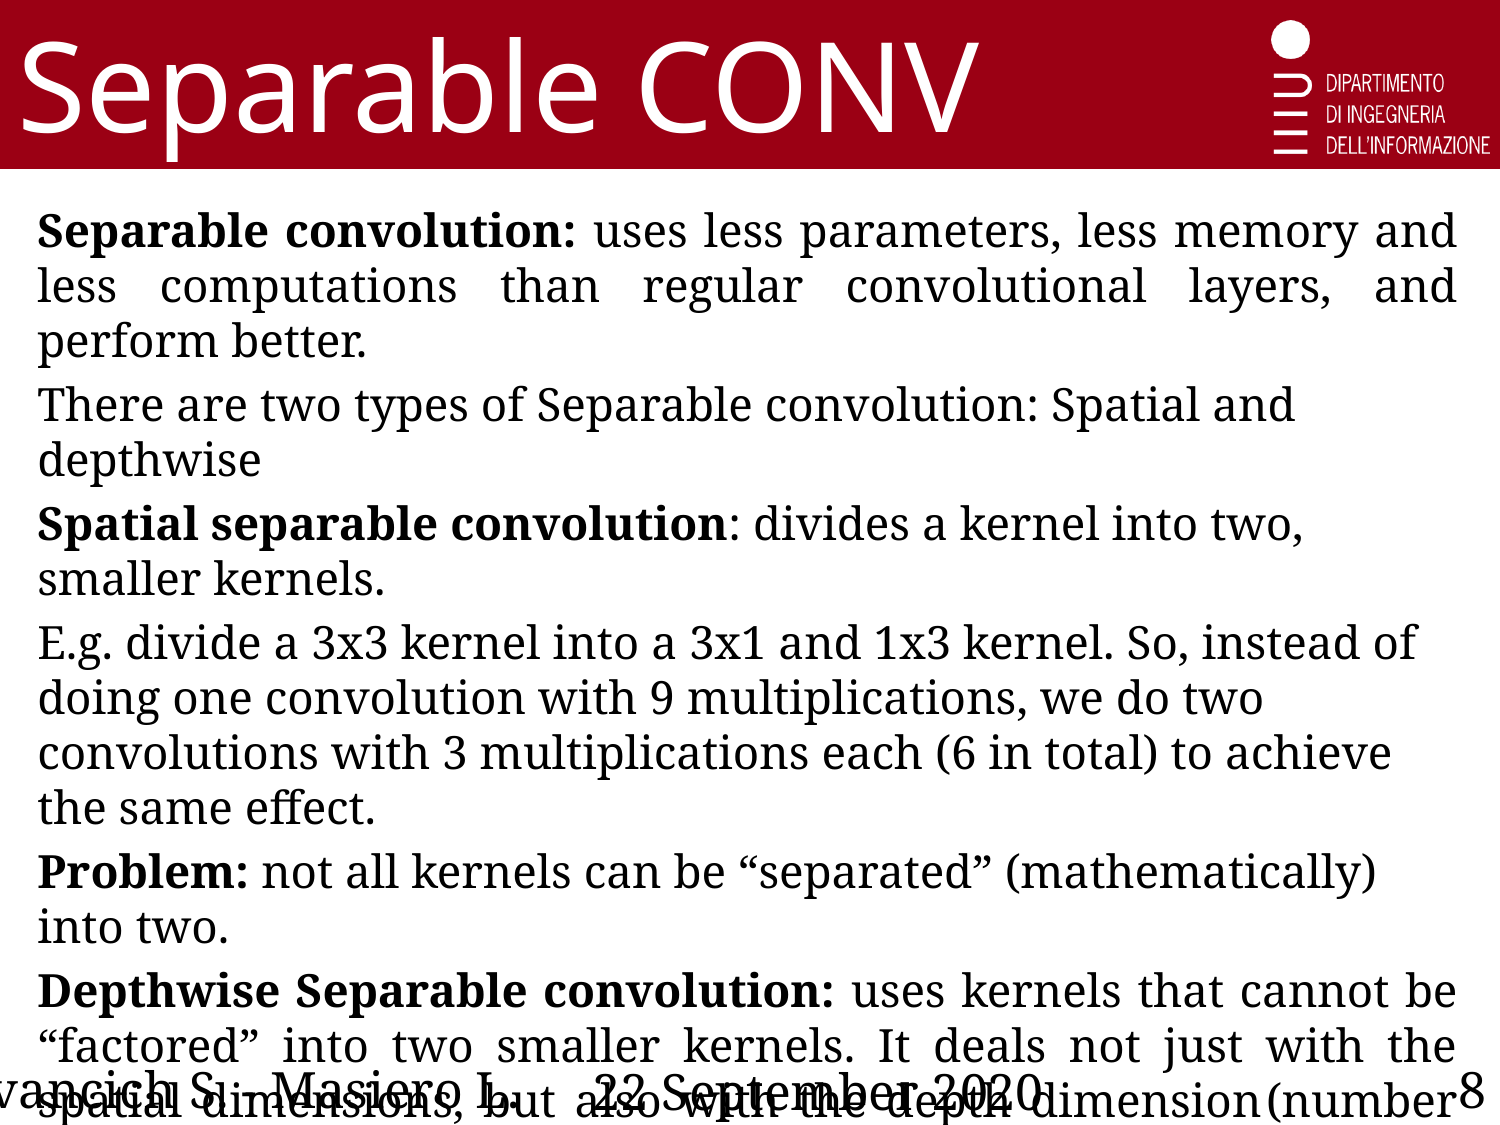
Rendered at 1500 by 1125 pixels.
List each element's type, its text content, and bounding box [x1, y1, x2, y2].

text_box Separable convolution: uses less parameters, less memory and less computations than regular convolutional layers, and perform better. There are two types of Separable convolution: Spatial and depthwise Spatial separable convolution: divides a kernel into two, smaller kernels. E.g. divide a 3x3 kernel into a 3x1 and 1x3 kernel. So, instead of doing one convolution with 9 multiplications, we do two convolutions with 3 multiplications each (6 in total) to achieve the same effect. Problem: not all kernels can be “separated” (mathematically) into two. Depthwise Separable convolution: uses kernels that cannot be “factored” into two smaller kernels. It deals not just with the spatial dimensions, but also with the depth dimension (number of channels). Splits a kernel into 2 separate kernels that do two convolutions: the depthwise convolution the pointwise (1x1) convolution. [22, 193, 1473, 1054]
text_box 22 September 2020 [578, 1054, 1059, 1125]
text_box Separable CONV [2, 0, 1453, 167]
text_box 8 [1444, 1051, 1500, 1125]
picture [1453, 20, 1490, 154]
text_box Ivancich S. - Masiero L. [0, 1051, 535, 1125]
